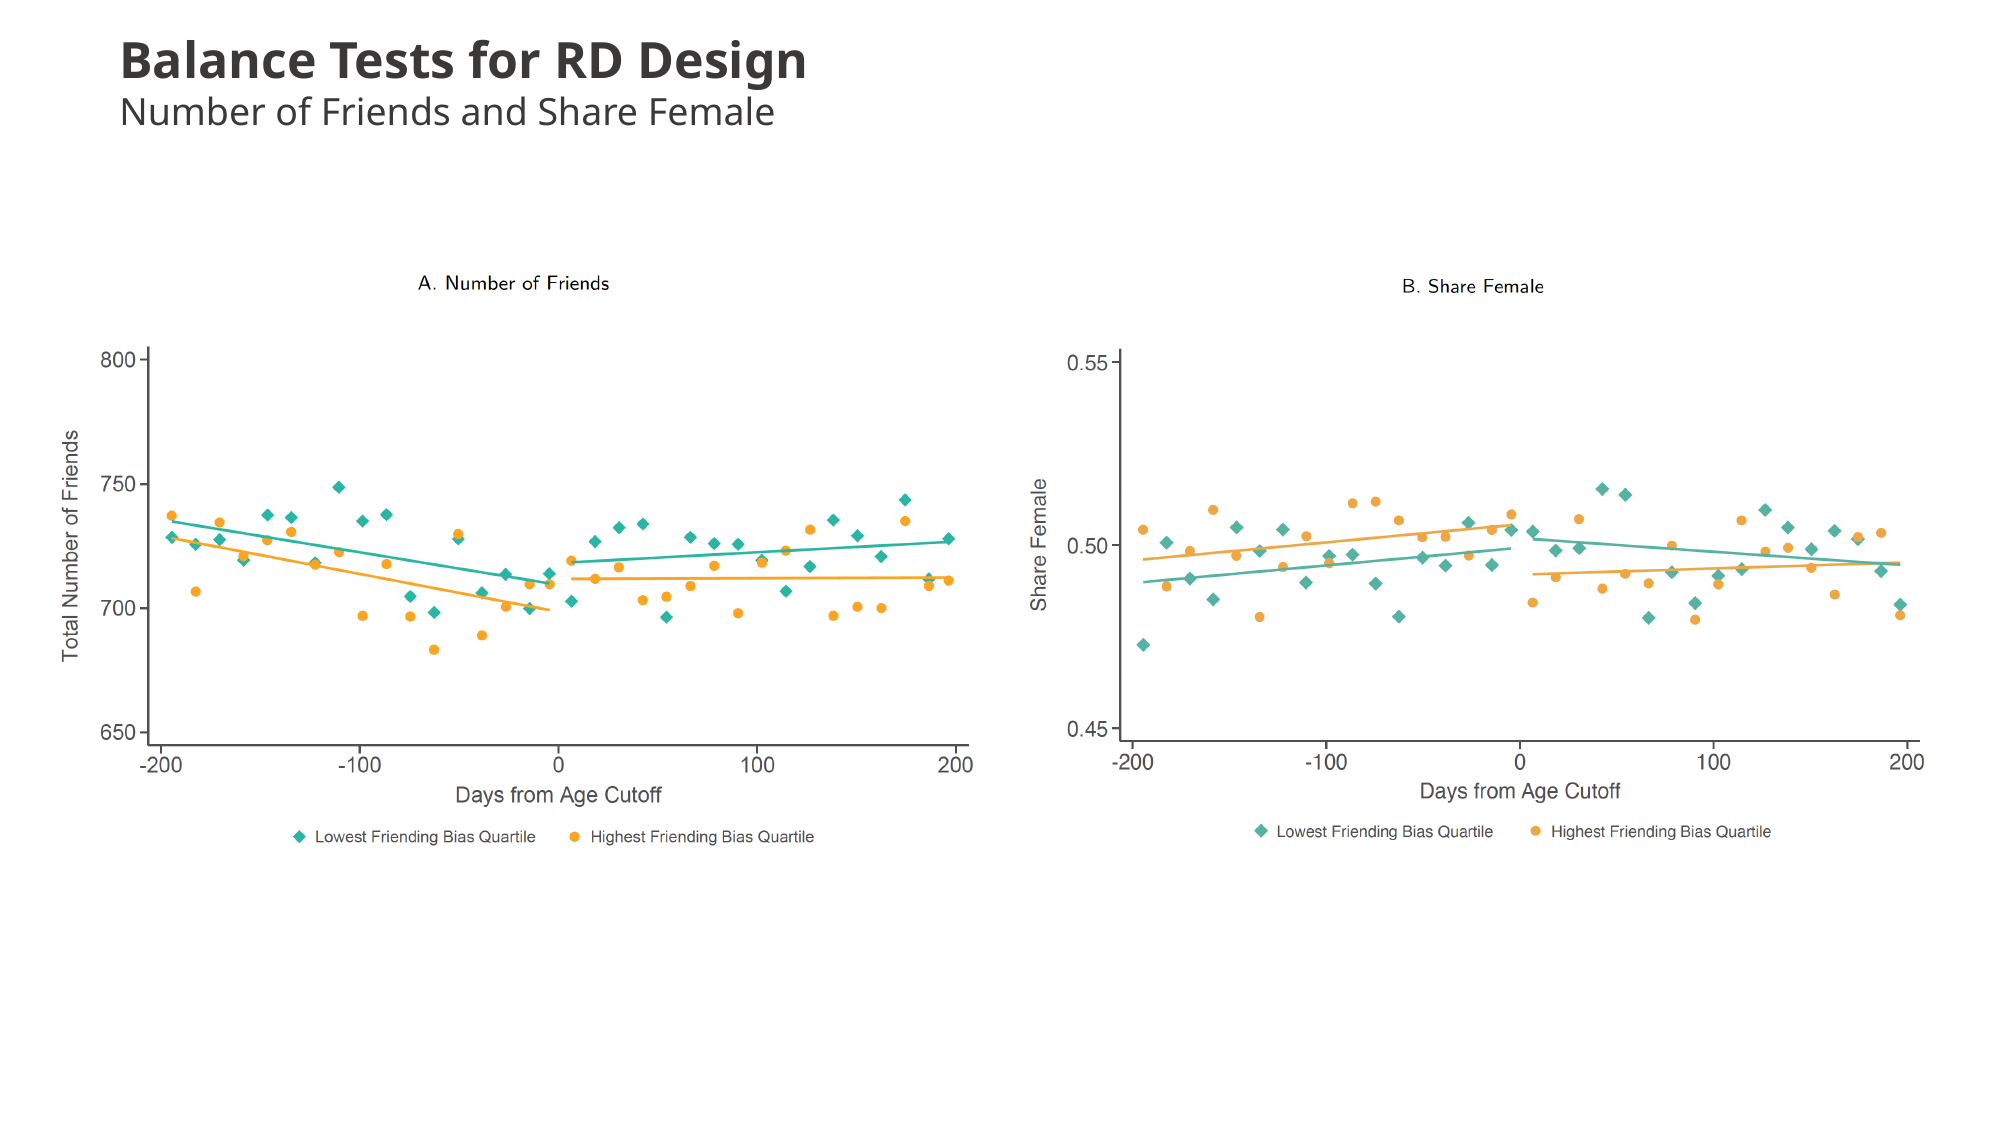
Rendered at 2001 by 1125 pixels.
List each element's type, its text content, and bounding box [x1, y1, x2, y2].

text_box Balance Tests for RD Design Number of Friends and Share Female [119, 28, 1774, 254]
picture [30, 263, 2000, 862]
